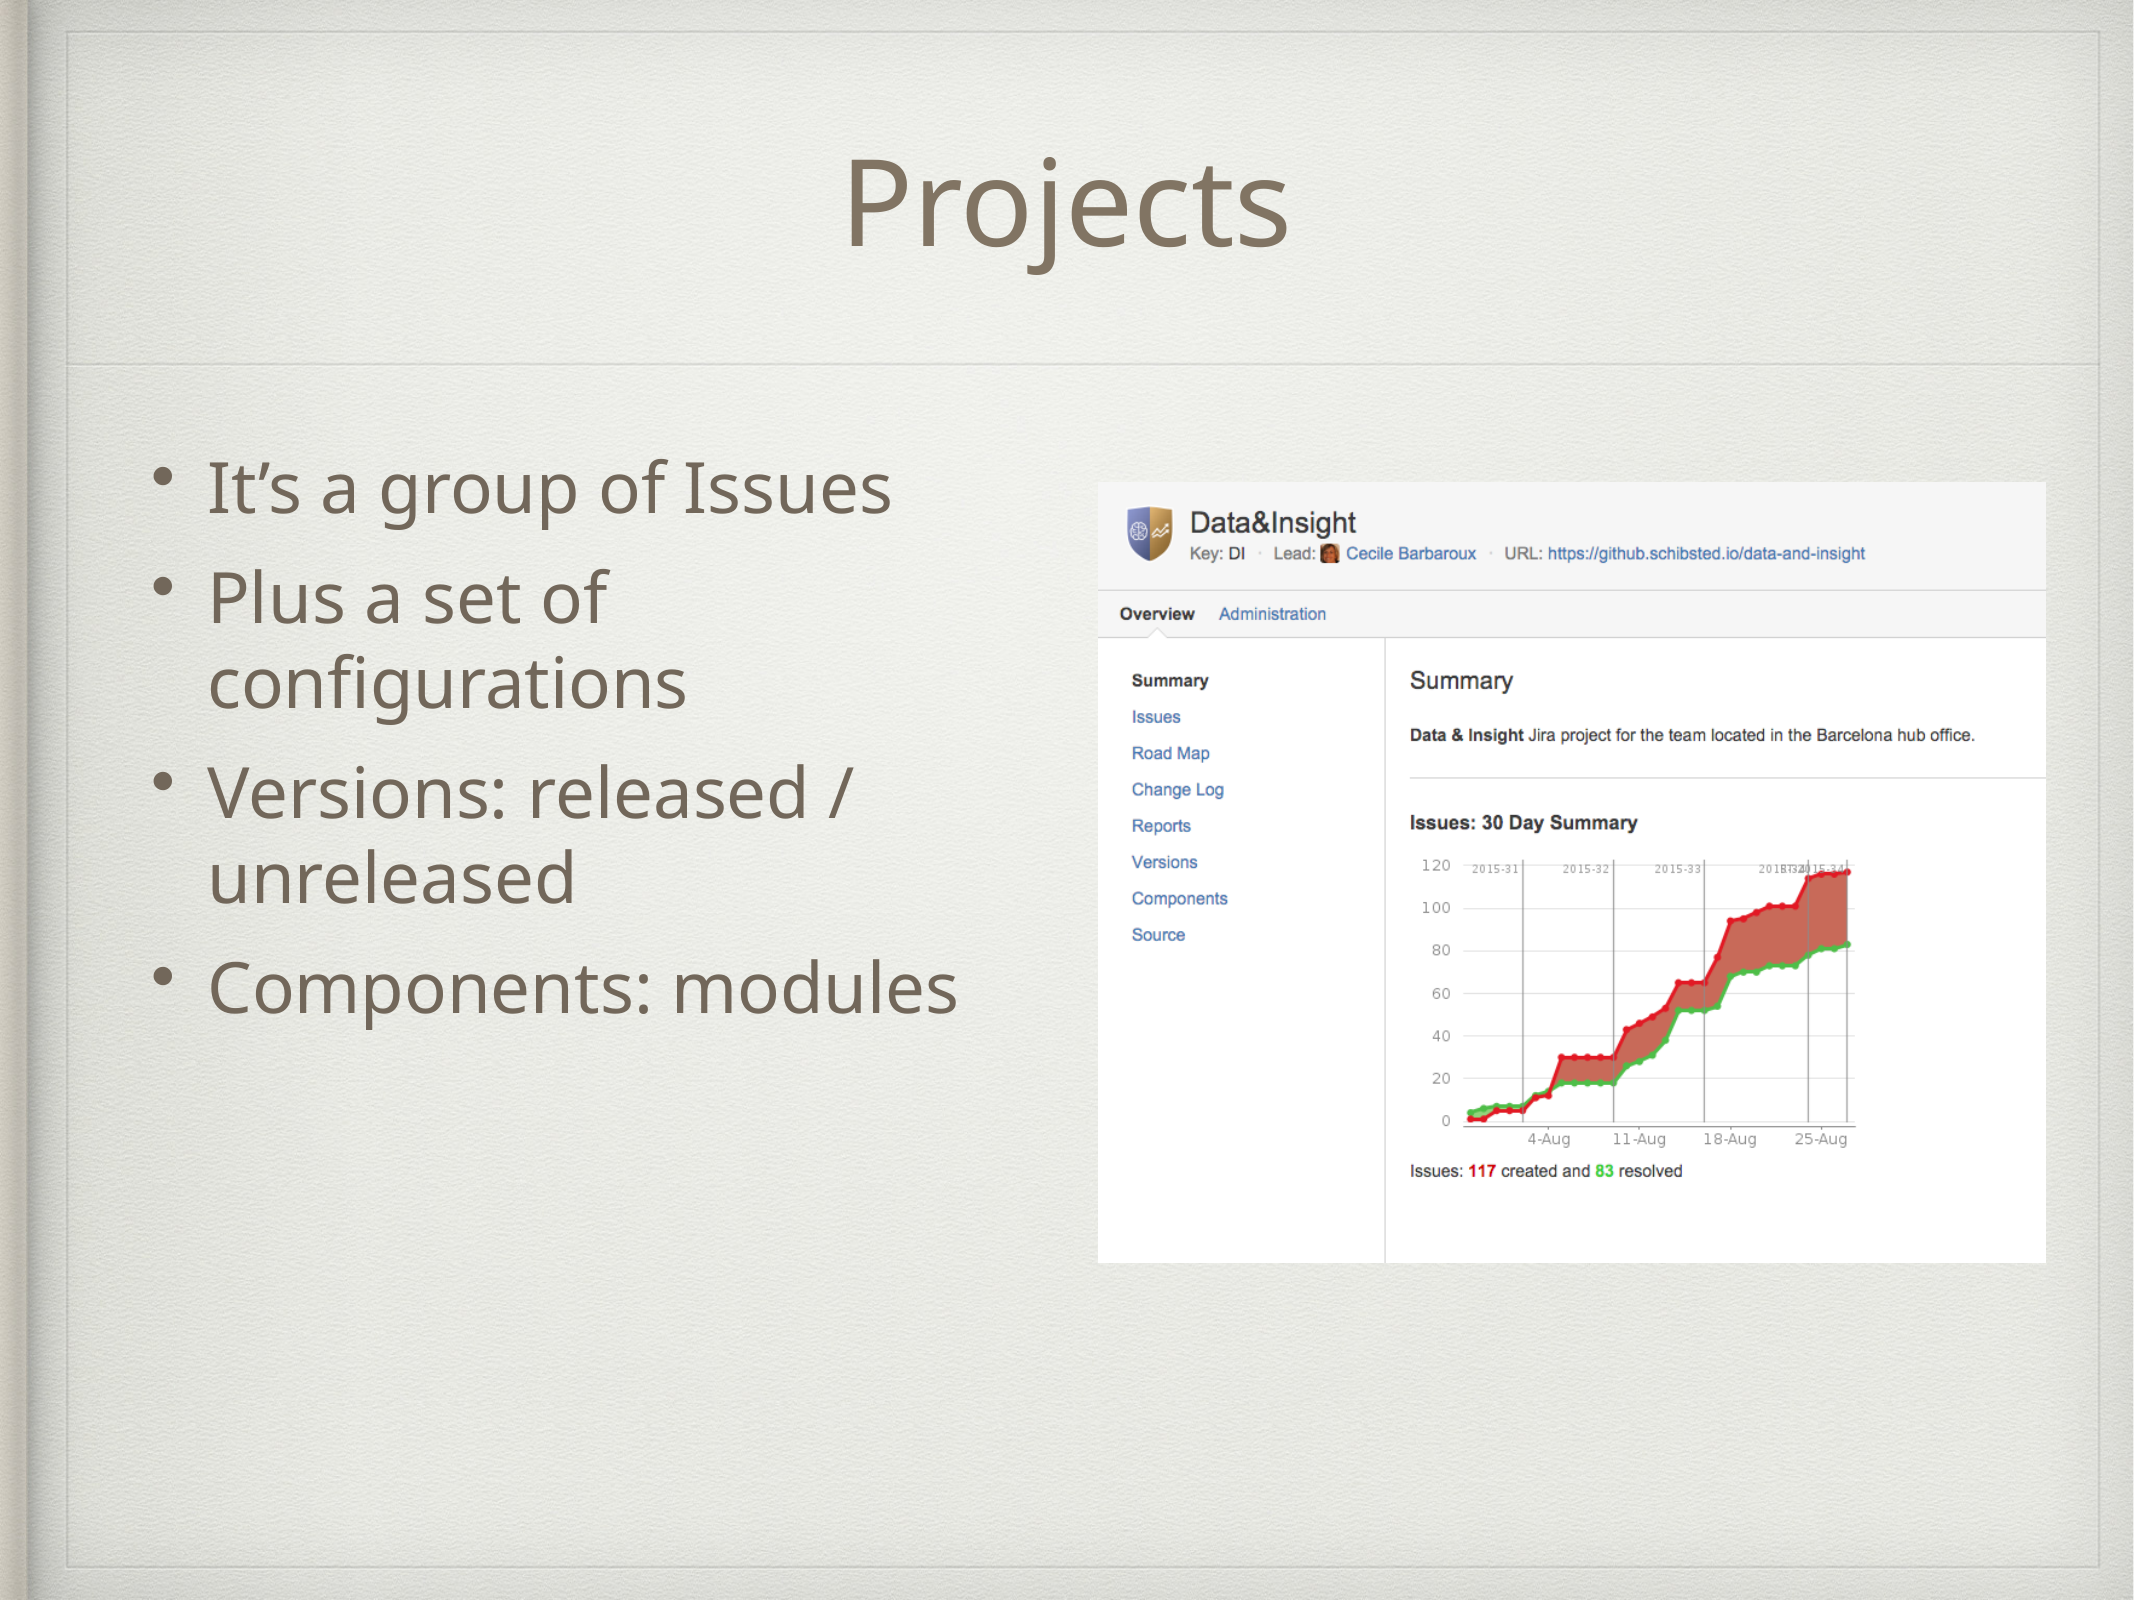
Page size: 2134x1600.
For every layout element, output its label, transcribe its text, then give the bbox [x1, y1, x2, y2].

title Projects [149, 51, 1984, 345]
list It’s a group of Issues Plus a set of configurations Versions: released / unreleased Components: modules [150, 442, 992, 1431]
picture [0, 0, 2134, 1600]
